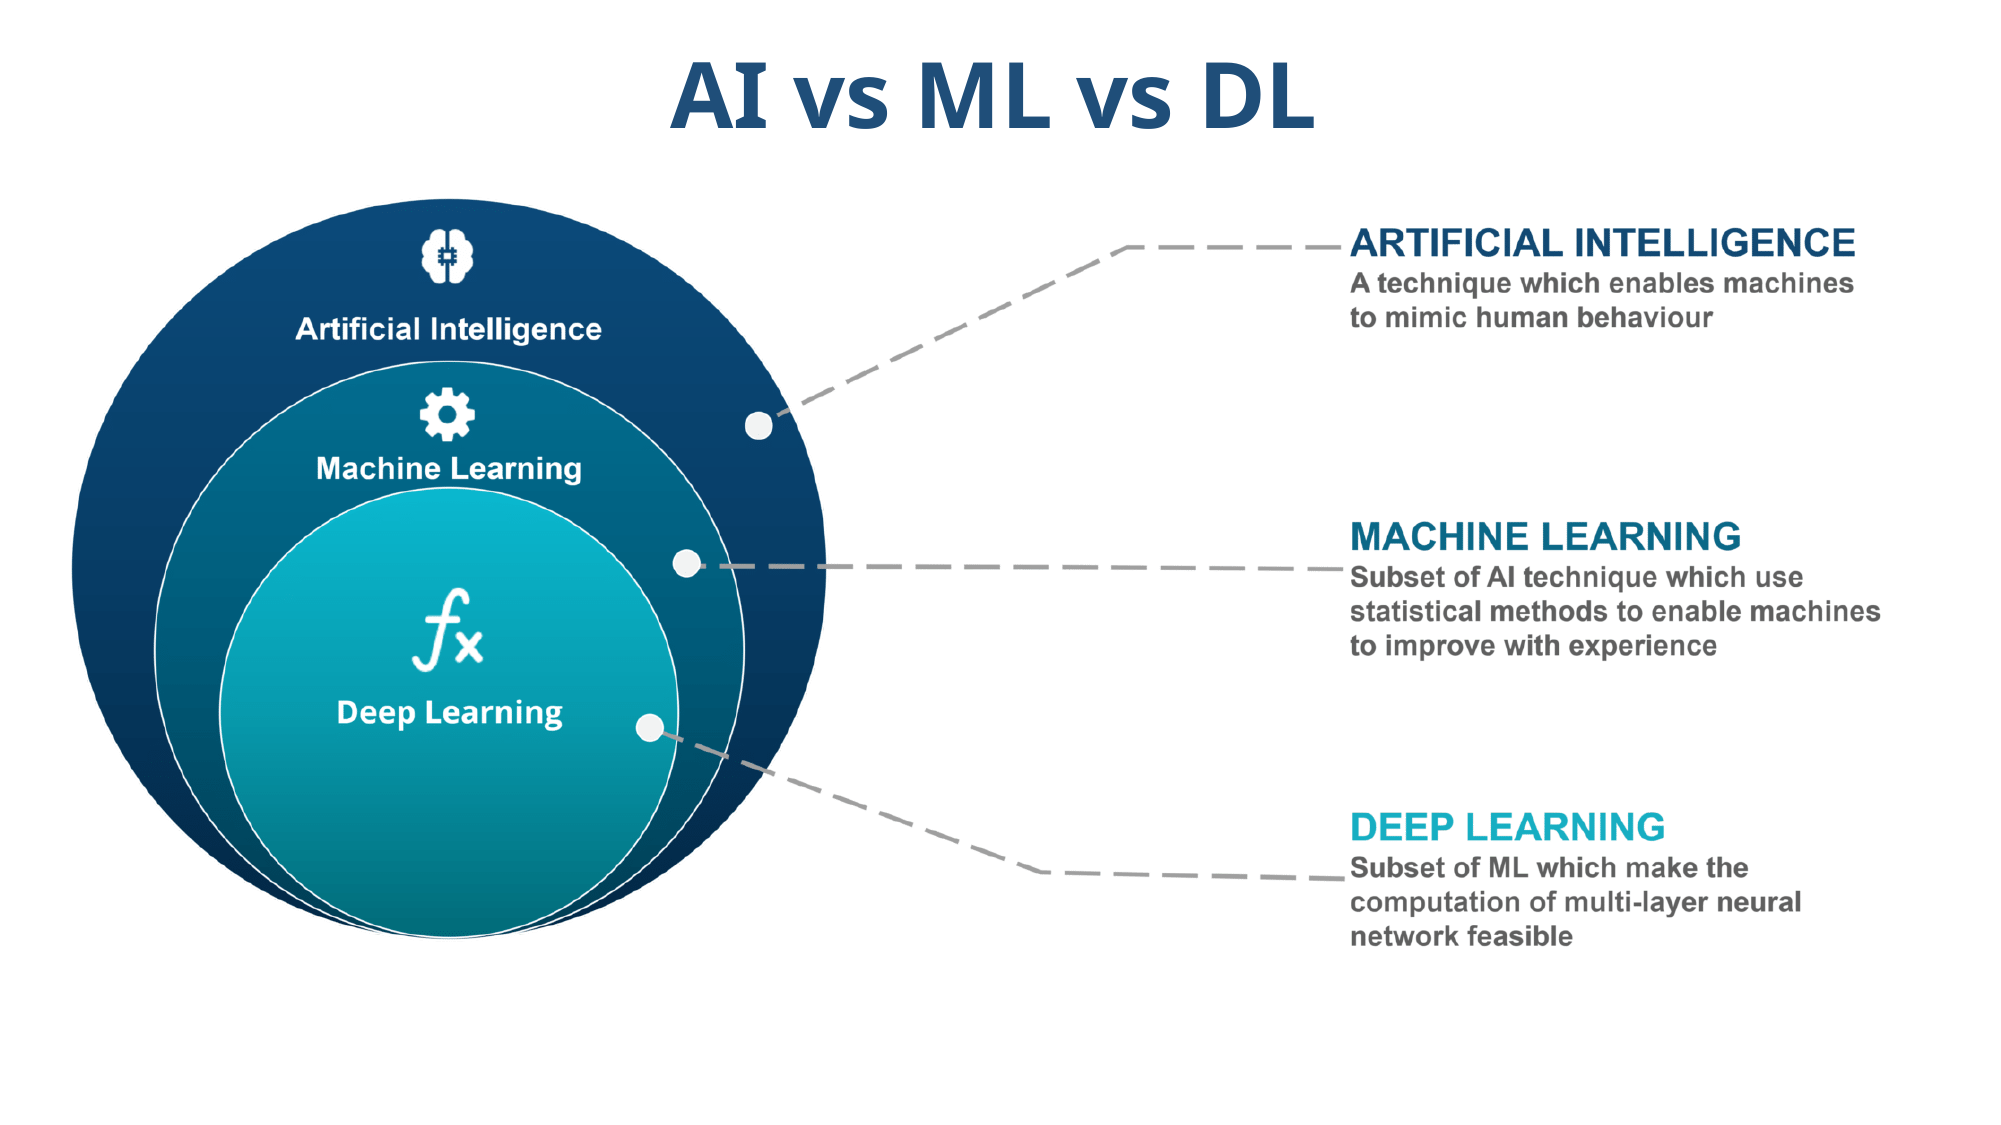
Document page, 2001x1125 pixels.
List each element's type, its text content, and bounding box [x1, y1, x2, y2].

title AI vs ML vs DL [26, 33, 1963, 157]
picture [69, 197, 1906, 969]
